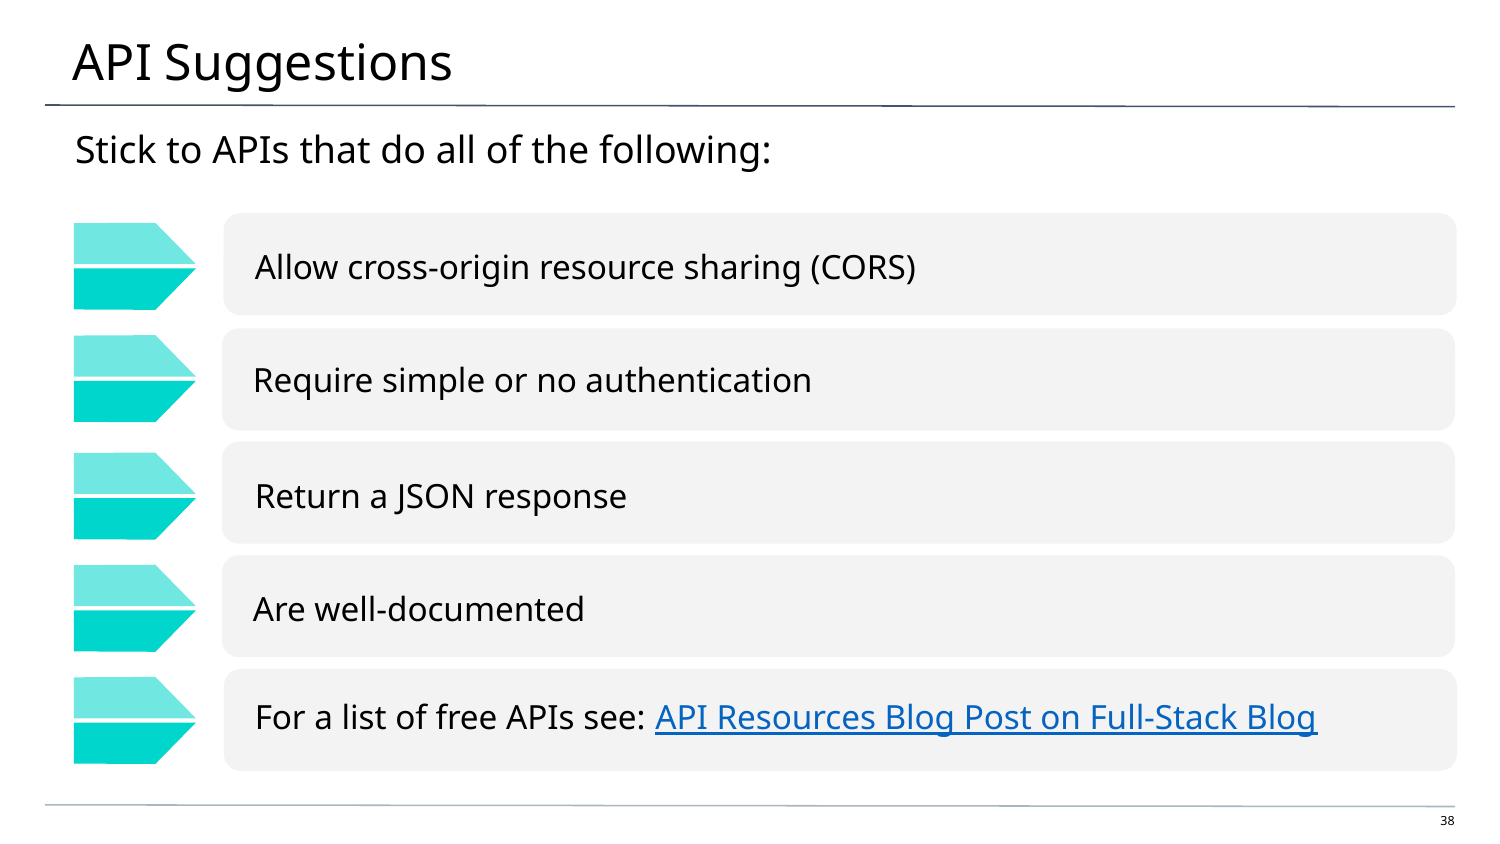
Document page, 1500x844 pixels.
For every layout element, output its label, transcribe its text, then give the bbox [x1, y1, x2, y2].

subtitle Require simple or no authentication [0, 328, 1407, 429]
subtitle Are well-documented [0, 555, 1407, 655]
subtitle Allow cross-origin resource sharing (CORS) [0, 216, 1409, 316]
subtitle For a list of free APIs see: API Resources Blog Post on Full-Stack Blog [0, 669, 1409, 769]
title API Suggestions [0, 0, 1500, 88]
subtitle Return a JSON response [0, 442, 1409, 542]
subtitle Stick to APIs that do all of the following: [0, 110, 1500, 171]
